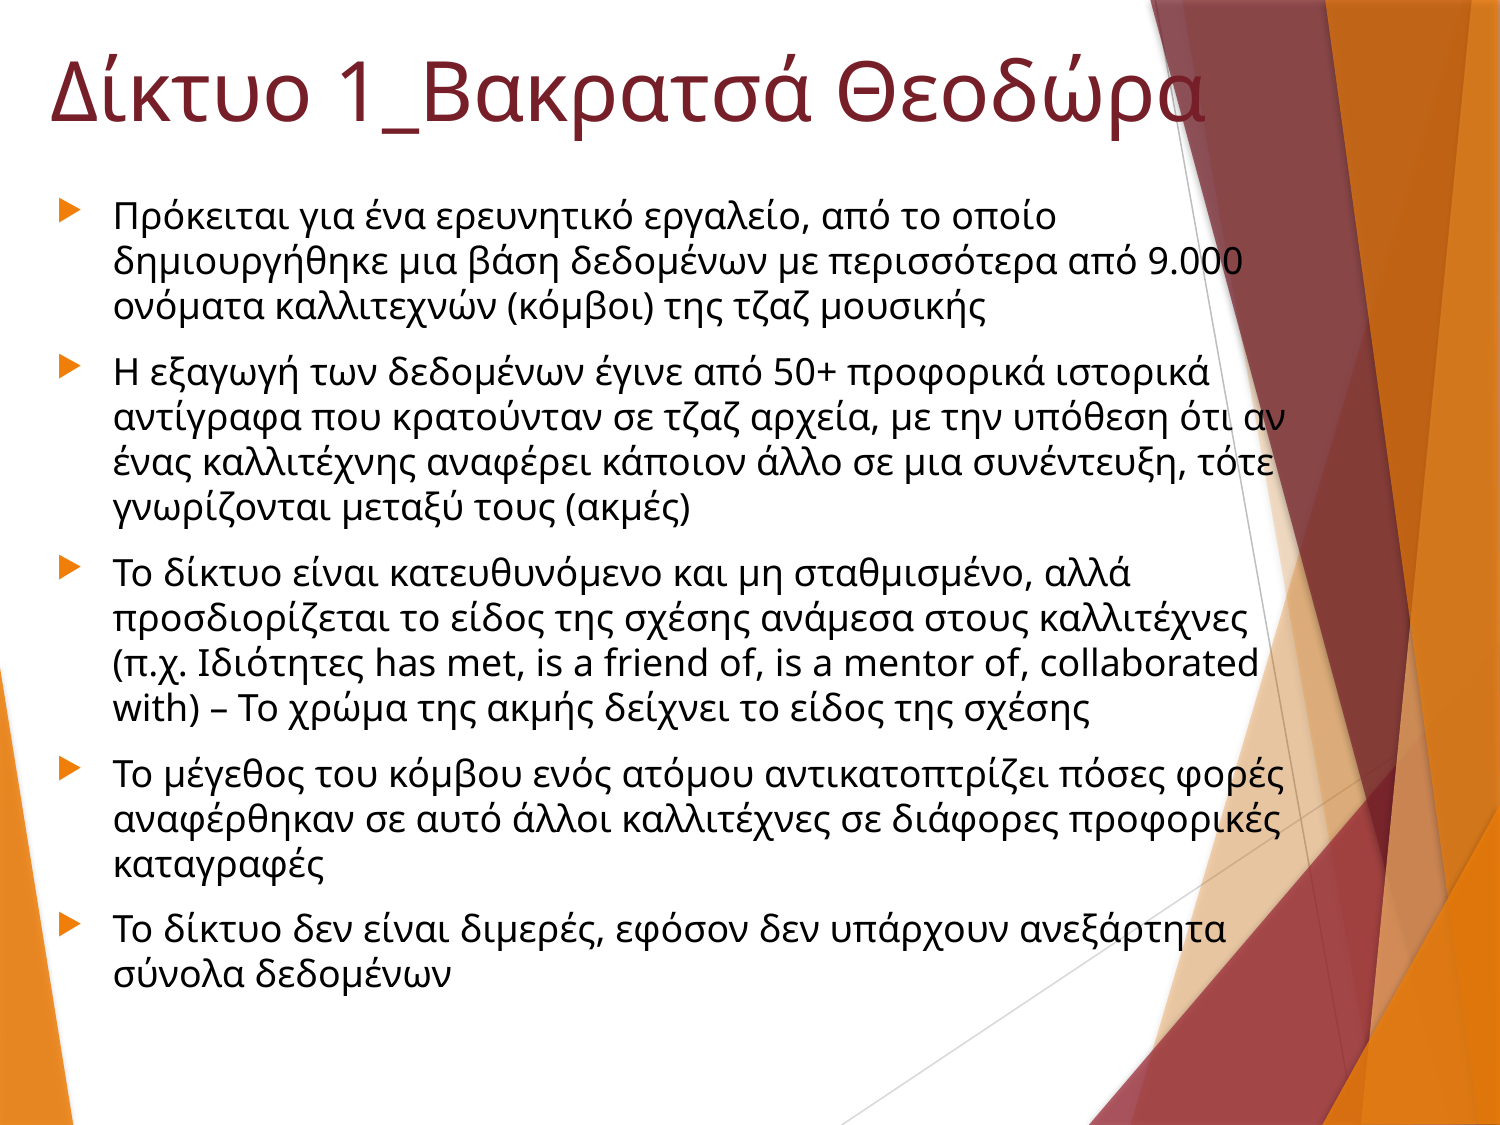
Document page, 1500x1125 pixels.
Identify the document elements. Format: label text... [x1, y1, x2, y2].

title Δίκτυο 1_Βακρατσά Θεοδώρα [0, 30, 1276, 197]
list Πρόκειται για ένα ερευνητικό εργαλείο, από το οποίο δημιουργήθηκε μια βάση δεδομένων με περισσότερα από 9.000 ονόματα καλλιτεχνών (κόμβοι) της τζαζ μουσικής Η εξαγωγή των δεδομένων έγινε από 50+ προφορικά ιστορικά αντίγραφα που κρατούνταν σε τζαζ αρχεία, με την υπόθεση ότι αν ένας καλλιτέχνης αναφέρει κάποιον άλλο σε μια συνέντευξη, τότε γνωρίζονται μεταξύ τους (ακμές) Το δίκτυο είναι κατευθυνόμενο και μη σταθμισμένο, αλλά προσδιορίζεται το είδος της σχέσης ανάμεσα στους καλλιτέχνες (π.χ. Ιδιότητες has met, is a friend of, is a mentor of, collaborated with) – Το χρώμα της ακμής δείχνει το είδος της σχέσης Το μέγεθος του κόμβου ενός ατόμου αντικατοπτρίζει πόσες φορές αναφέρθηκαν σε αυτό άλλοι καλλιτέχνες σε διάφορες προφορικές καταγραφές Το δίκτυο δεν είναι διμερές, εφόσον δεν υπάρχουν ανεξάρτητα σύνολα δεδομένων [41, 184, 1336, 720]
